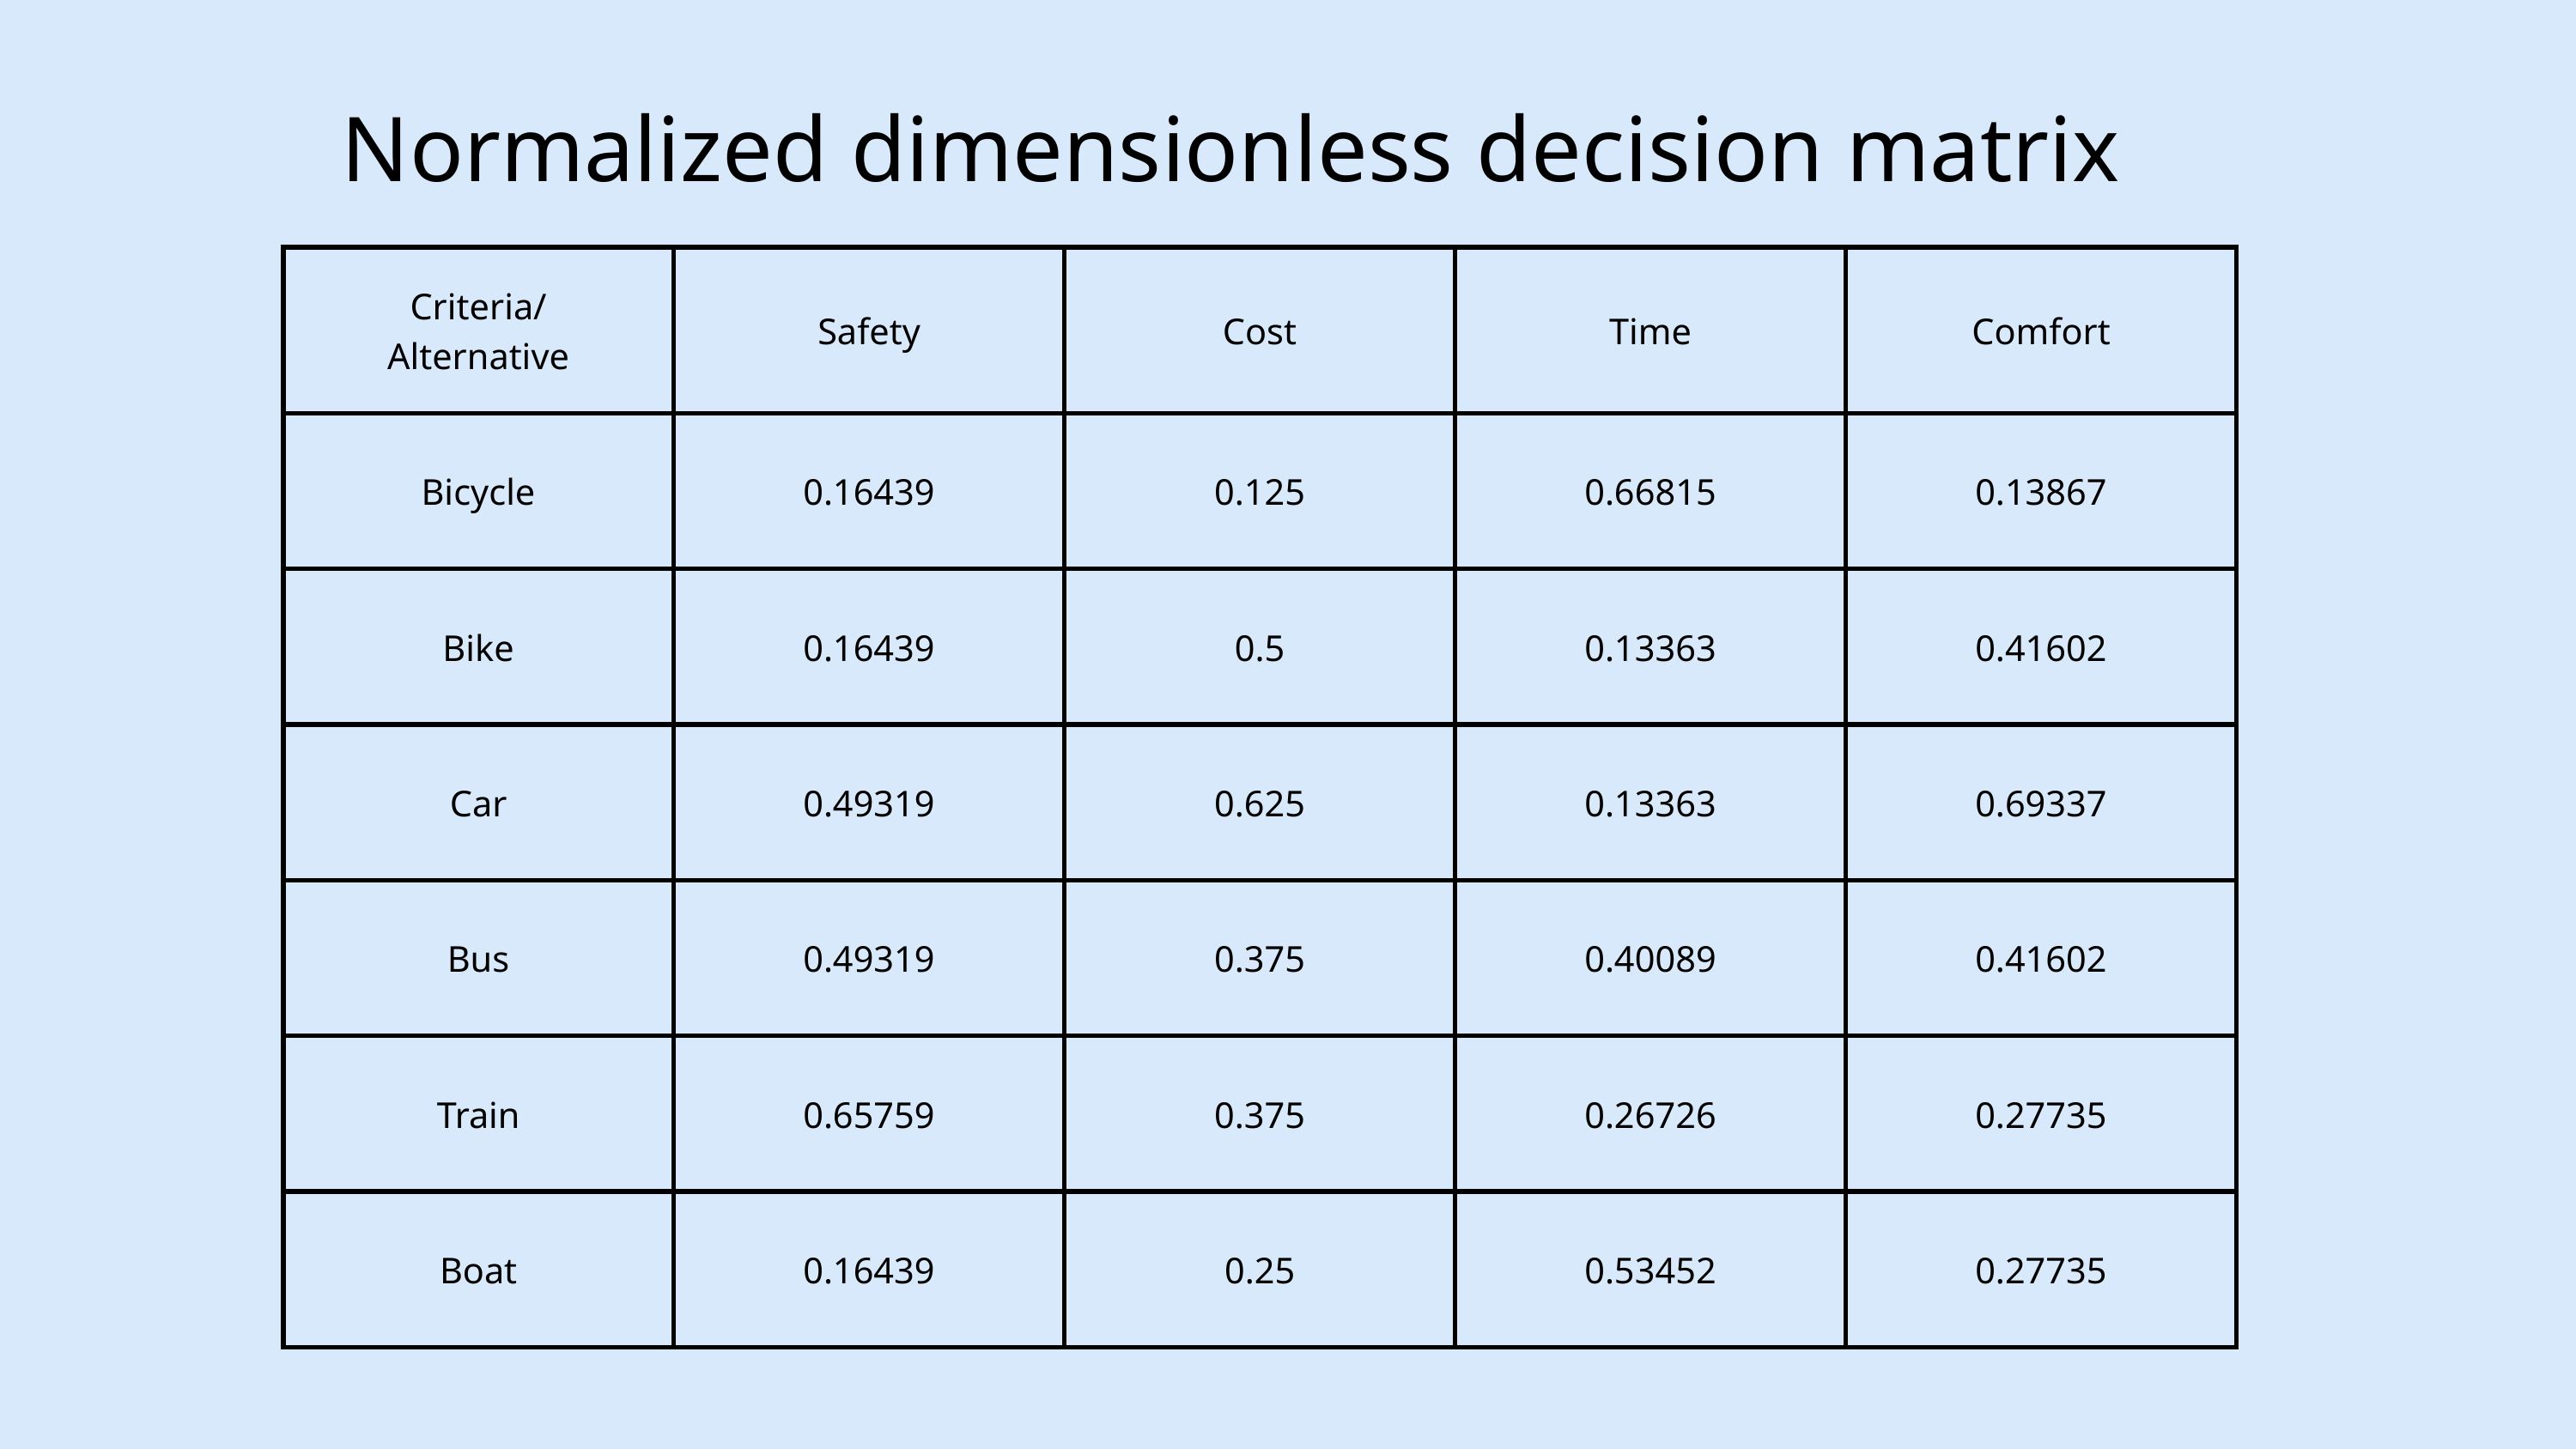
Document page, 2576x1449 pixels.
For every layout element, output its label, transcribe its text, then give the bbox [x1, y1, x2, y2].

table_cell 0.16439 [676, 1194, 1062, 1345]
table_cell 0.625 [1066, 727, 1453, 878]
table_cell 0.5 [1066, 571, 1453, 722]
table_cell 0.66815 [1457, 415, 1844, 567]
table_cell 0.16439 [676, 415, 1062, 567]
table_cell 0.13363 [1457, 727, 1844, 878]
table_header Cost [1066, 250, 1453, 411]
table_cell 0.41602 [1848, 571, 2234, 722]
table_cell 0.25 [1066, 1194, 1453, 1345]
table_cell Train [286, 1038, 671, 1189]
table_cell 0.16439 [676, 571, 1062, 722]
table_cell 0.27735 [1848, 1038, 2234, 1189]
table_cell Bike [286, 571, 671, 722]
table_cell 0.69337 [1848, 727, 2234, 878]
table_cell Bus [286, 882, 671, 1034]
table_cell 0.375 [1066, 882, 1453, 1034]
table_cell 0.13867 [1848, 415, 2234, 567]
table_cell 0.41602 [1848, 882, 2234, 1034]
table_cell 0.26726 [1457, 1038, 1844, 1189]
table_cell 0.40089 [1457, 882, 1844, 1034]
text_box Normalized dimensionless decision matrix [114, 74, 2349, 200]
table_header Comfort [1848, 250, 2234, 411]
table_cell 0.125 [1066, 415, 1453, 567]
table_cell 0.13363 [1457, 571, 1844, 722]
table_header Time [1457, 250, 1844, 411]
table_cell 0.65759 [676, 1038, 1062, 1189]
table_header Criteria/ Alternative [286, 250, 671, 411]
table_cell 0.49319 [676, 727, 1062, 878]
table_header Safety [676, 250, 1062, 411]
table_cell Bicycle [286, 415, 671, 567]
table_cell 0.375 [1066, 1038, 1453, 1189]
table_cell Car [286, 727, 671, 878]
table_cell Boat [286, 1194, 671, 1345]
table_cell 0.49319 [676, 882, 1062, 1034]
table_cell 0.53452 [1457, 1194, 1844, 1345]
table_cell 0.27735 [1848, 1194, 2234, 1345]
